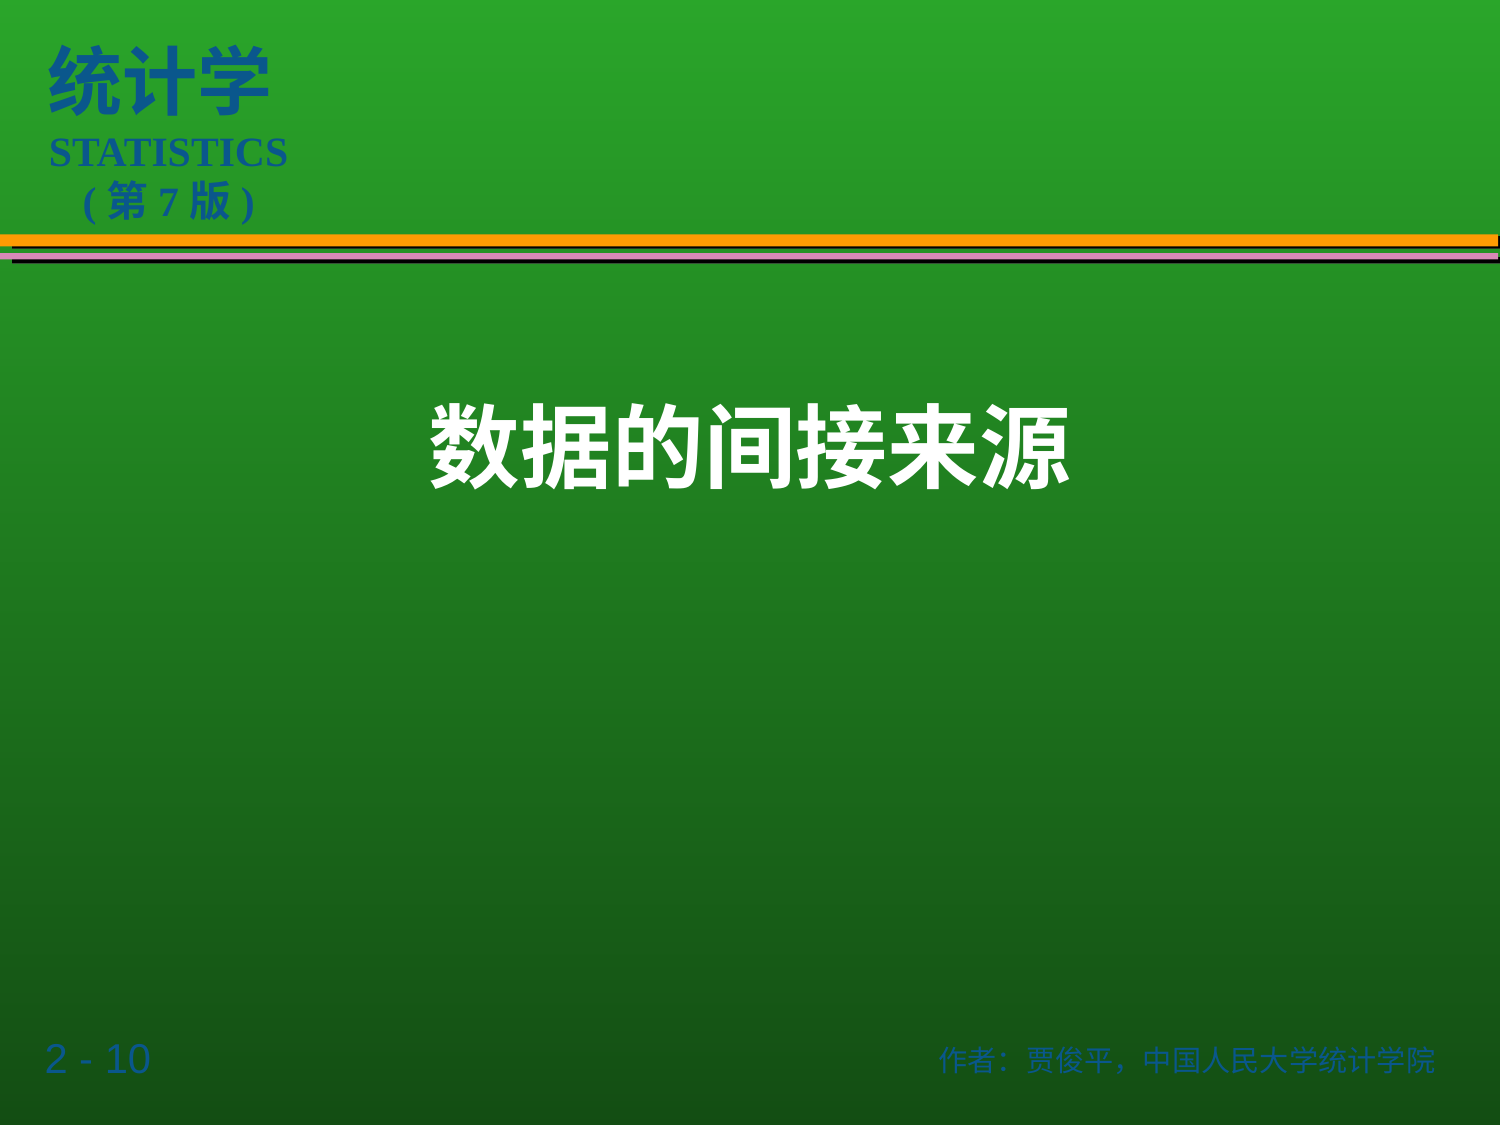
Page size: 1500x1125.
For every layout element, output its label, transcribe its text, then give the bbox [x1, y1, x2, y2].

title 数据的间接来源 [112, 337, 1388, 563]
